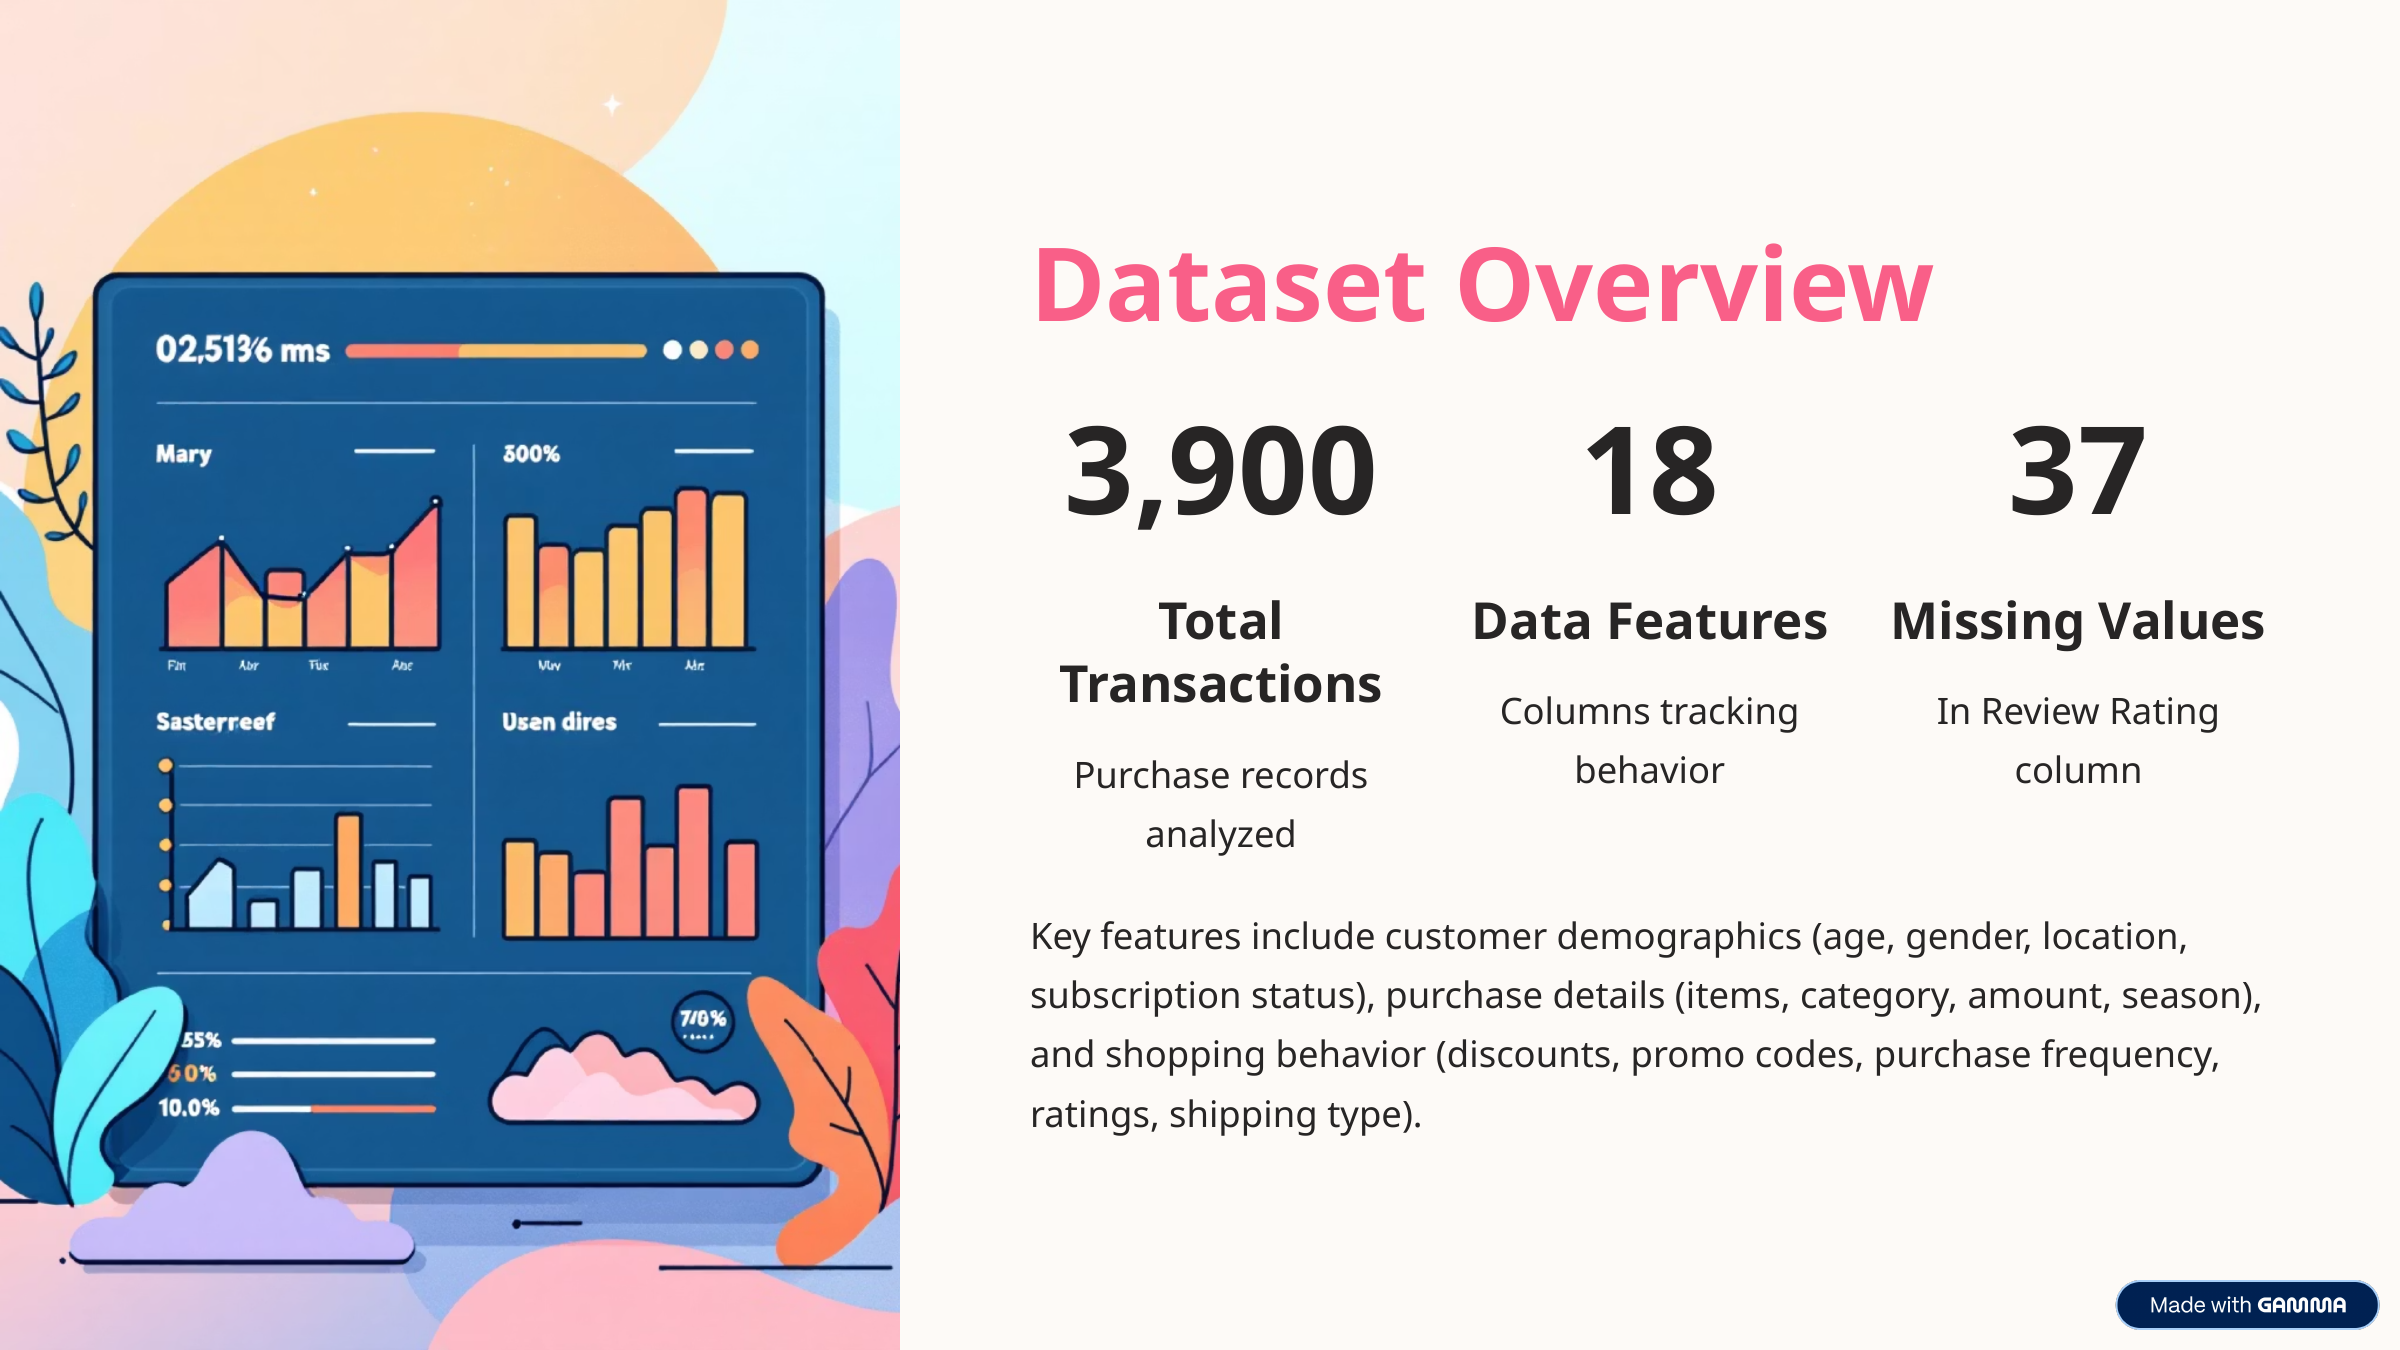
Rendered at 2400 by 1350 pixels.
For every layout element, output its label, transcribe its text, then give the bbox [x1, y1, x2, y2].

picture [0, 0, 900, 1350]
text_box Data Features [1458, 586, 1841, 651]
text_box Total Transactions [1030, 586, 1413, 714]
text_box Dataset Overview [1030, 214, 2054, 343]
text_box Missing Values [1887, 586, 2270, 651]
picture [2106, 1271, 2389, 1339]
text_box Columns tracking behavior [1458, 672, 1841, 792]
text_box Purchase records analyzed [1030, 736, 1413, 856]
text_box Key features include customer demographics (age, gender, location, subscription status), purchase details (items, category, amount, season), and shopping behavior (discounts, promo codes, purchase frequency, ratings, shipping type). [1030, 897, 2270, 1136]
text_box In Review Rating column [1887, 672, 2270, 792]
text_box 37 [1887, 416, 2270, 540]
text_box 18 [1458, 416, 1841, 540]
text_box 3,900 [1030, 416, 1413, 540]
